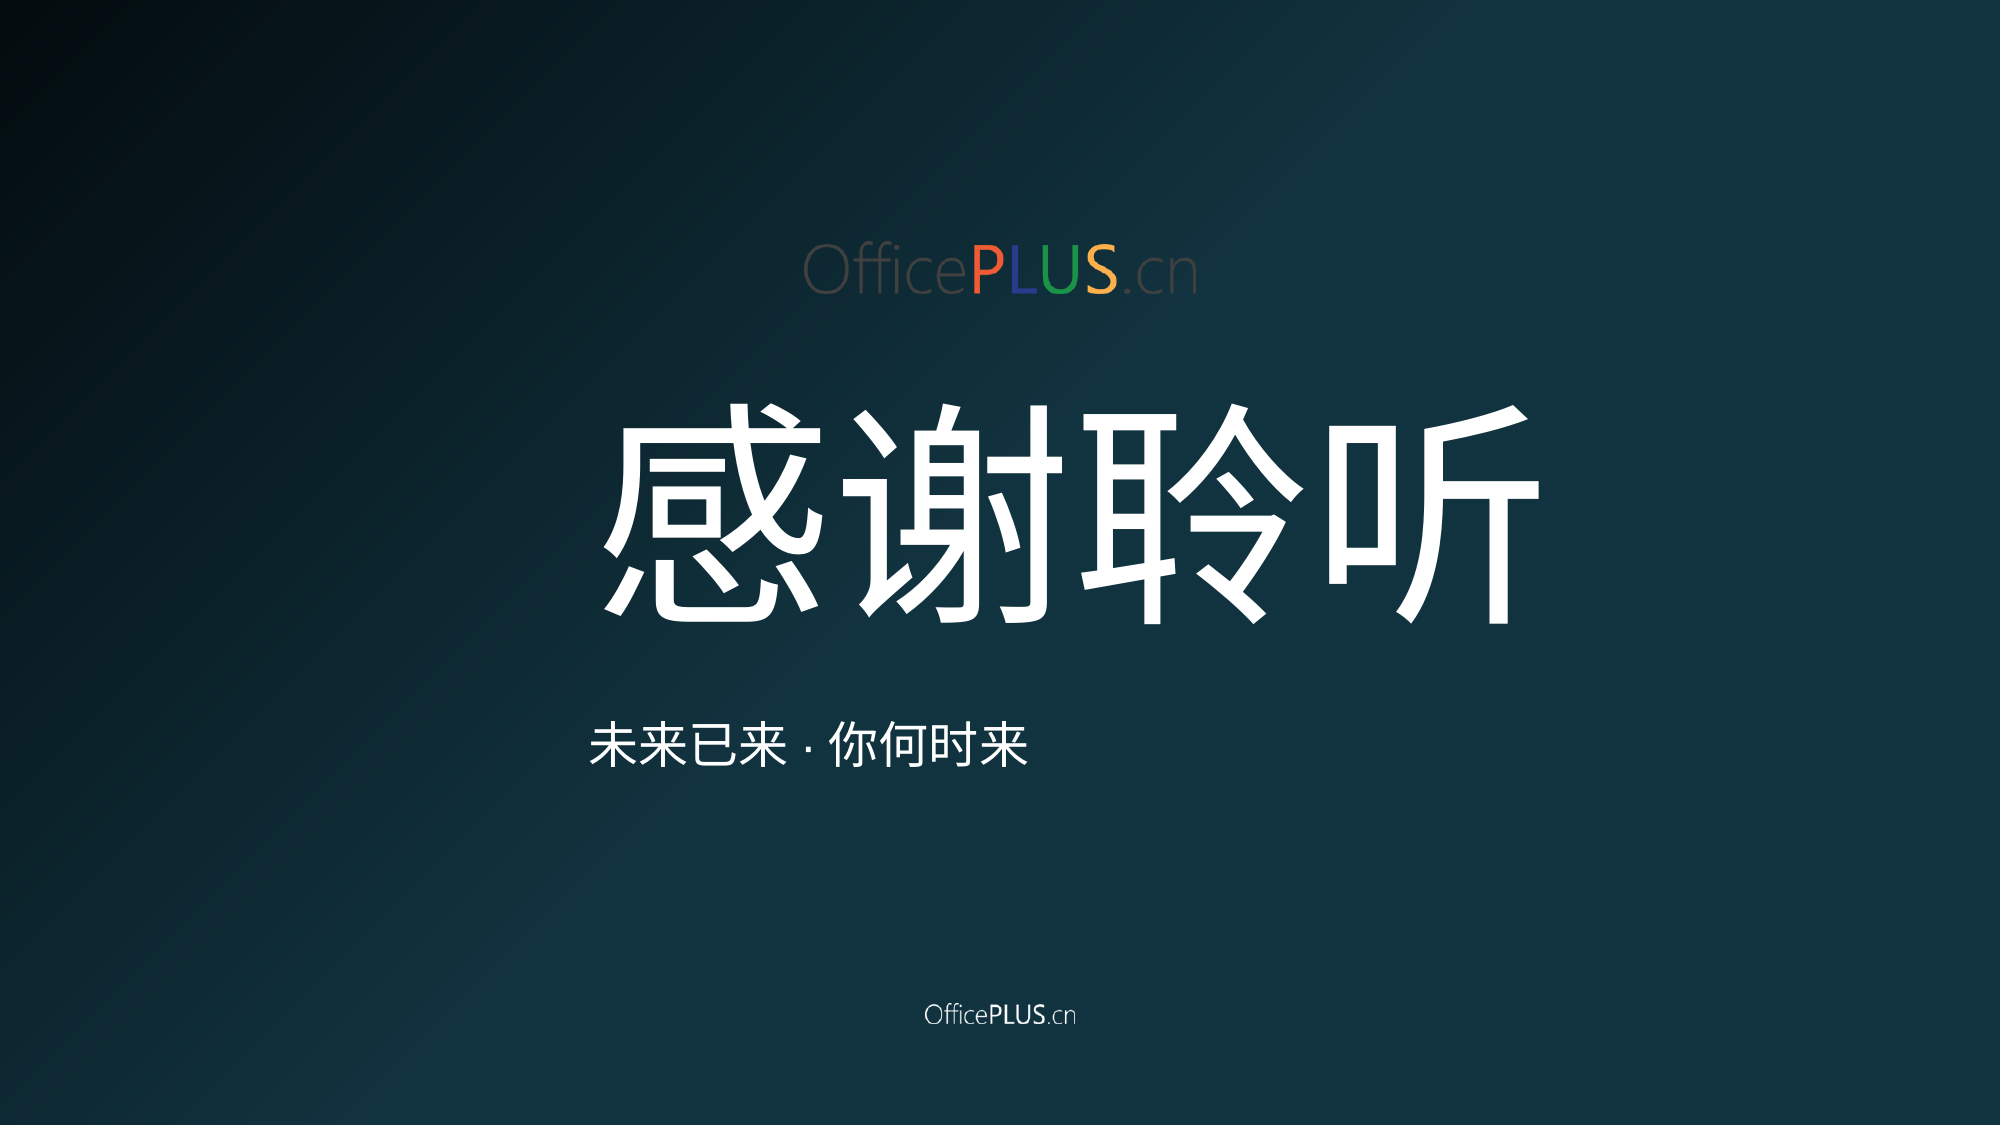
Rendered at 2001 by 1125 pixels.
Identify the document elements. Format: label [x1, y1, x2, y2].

picture [804, 241, 1196, 294]
picture [925, 1003, 1075, 1024]
text_box [573, 358, 1572, 783]
